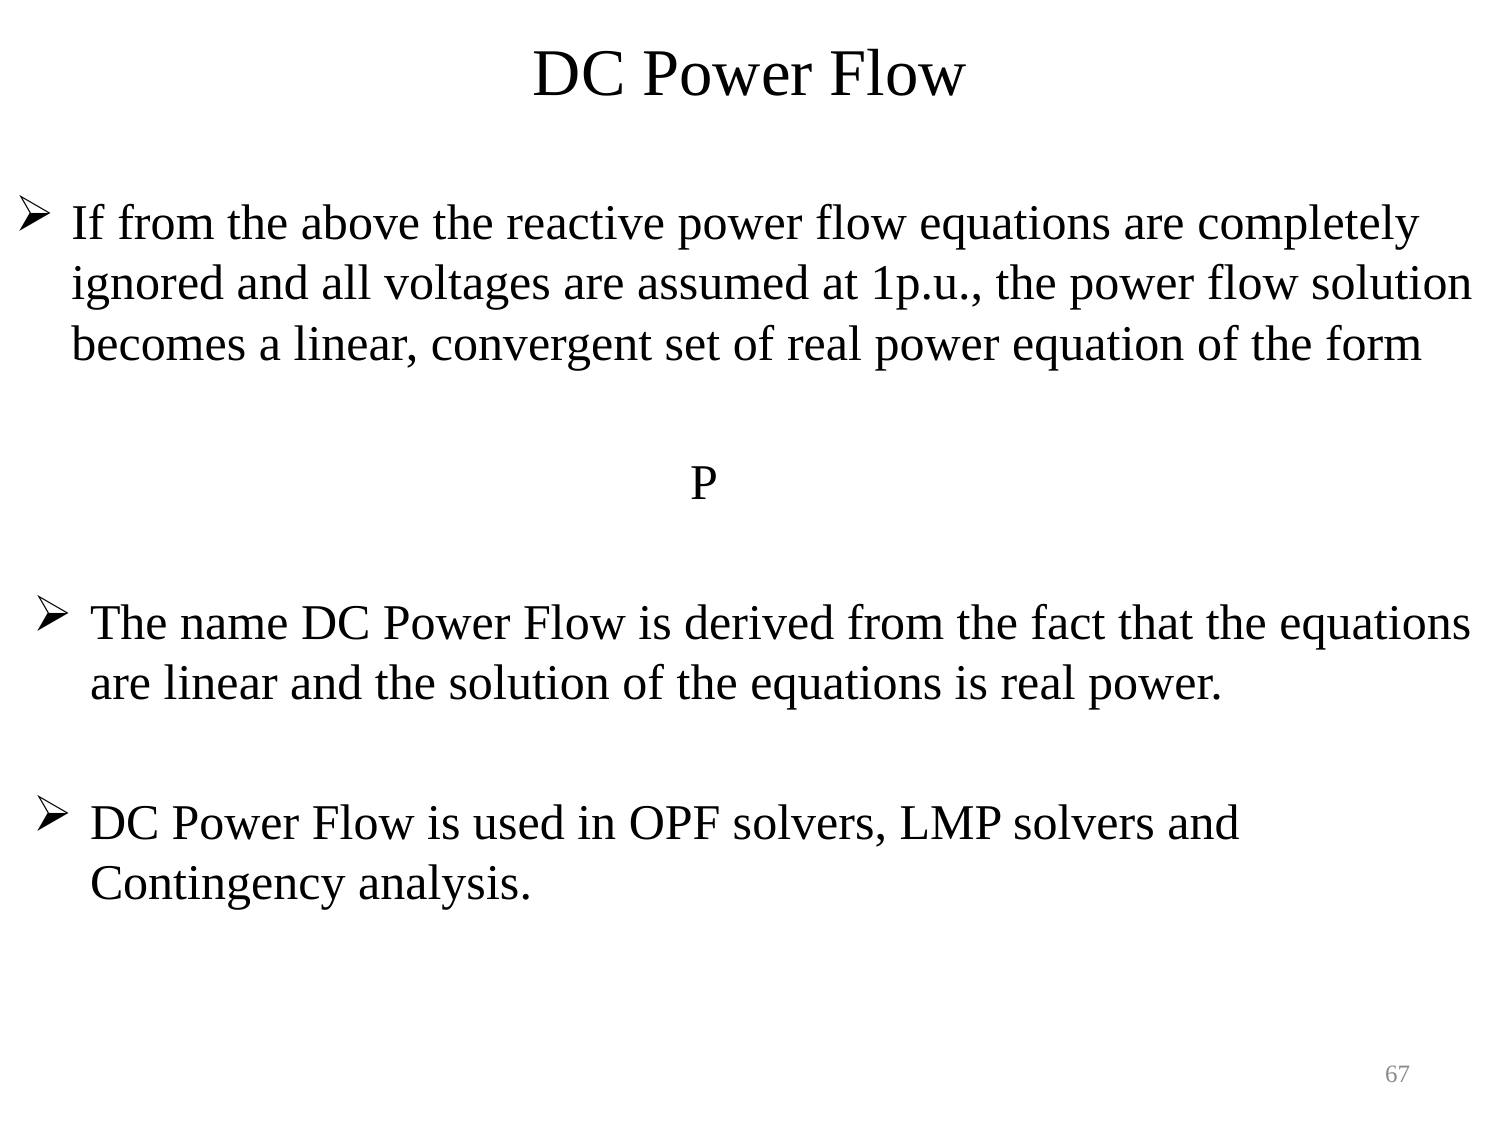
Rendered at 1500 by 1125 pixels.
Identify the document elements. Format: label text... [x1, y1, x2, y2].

slide_number 67 [1074, 1042, 1425, 1103]
title DC Power Flow [75, 0, 1425, 163]
